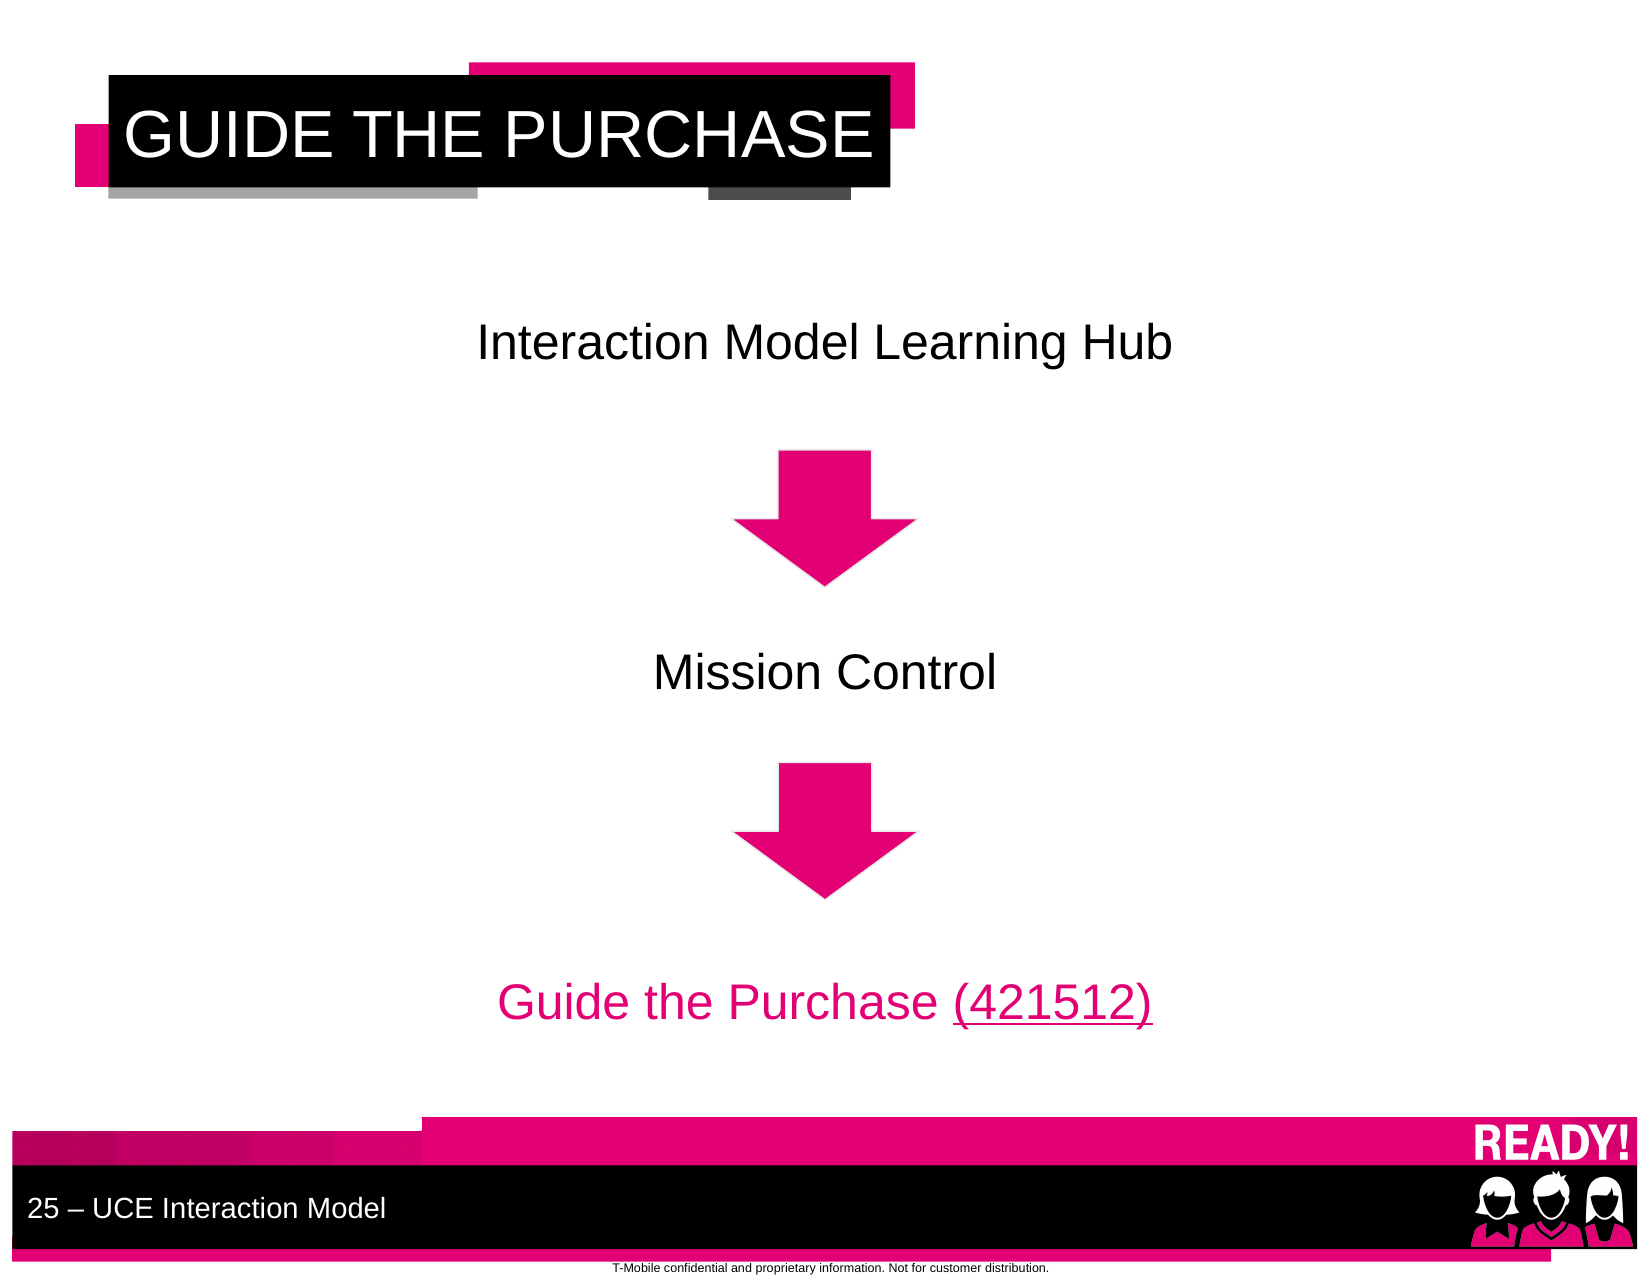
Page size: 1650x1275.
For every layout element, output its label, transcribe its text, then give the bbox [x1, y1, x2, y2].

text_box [12, 1104, 1646, 1275]
text_box [730, 449, 920, 589]
text_box [730, 761, 920, 901]
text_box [74, 62, 916, 201]
text_box Interaction Model Learning Hub Mission Control Guide the Purchase (421512) [381, 302, 1269, 1038]
